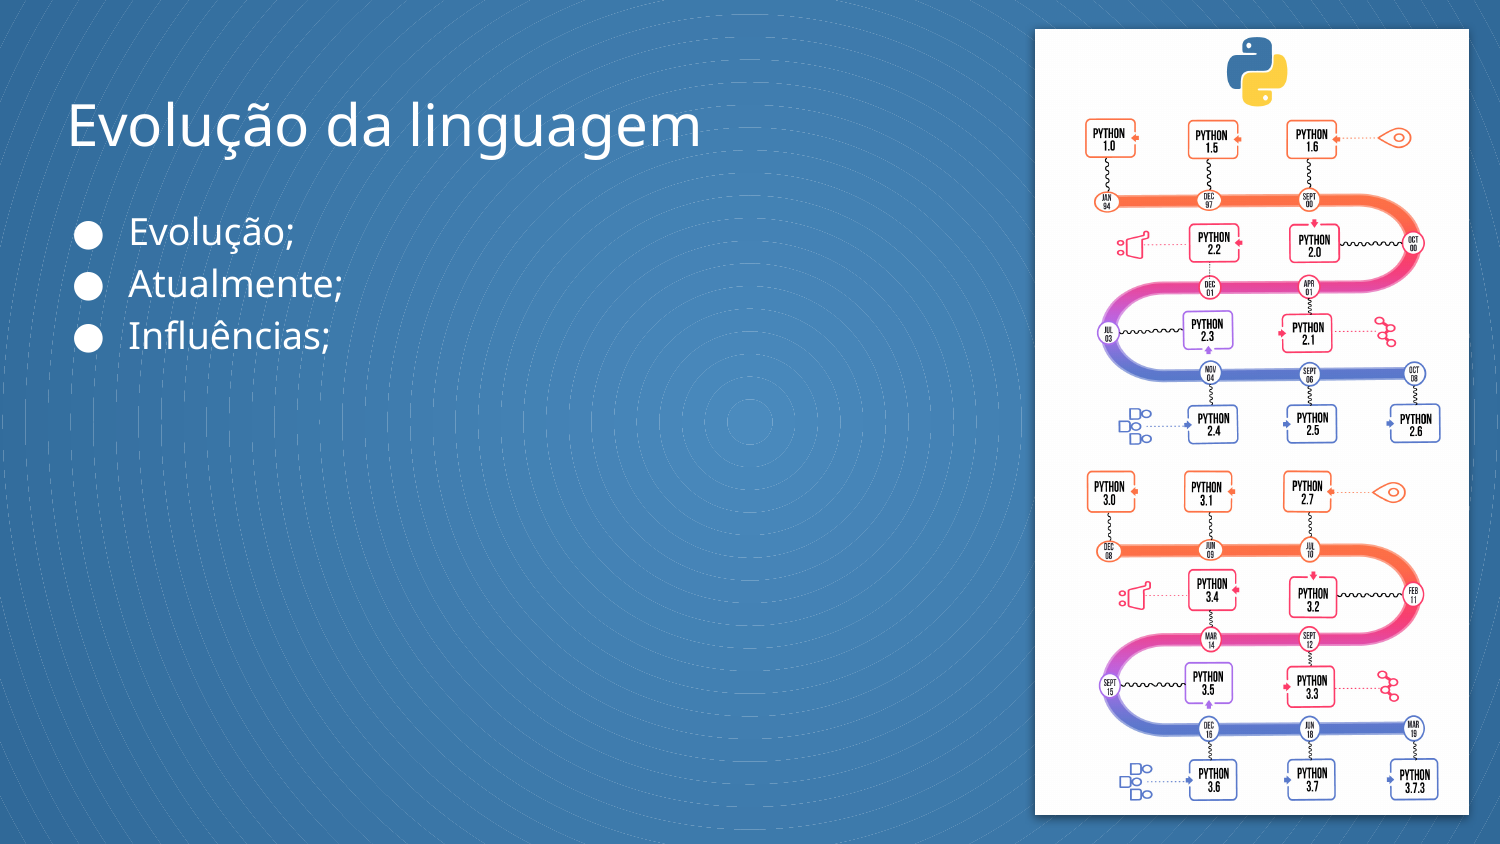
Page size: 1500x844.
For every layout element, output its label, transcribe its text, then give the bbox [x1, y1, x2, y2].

picture [1034, 28, 1470, 815]
title Evolução da linguagem [51, 72, 1027, 167]
list Evolução; Atualmente; Influências; [38, 186, 450, 747]
